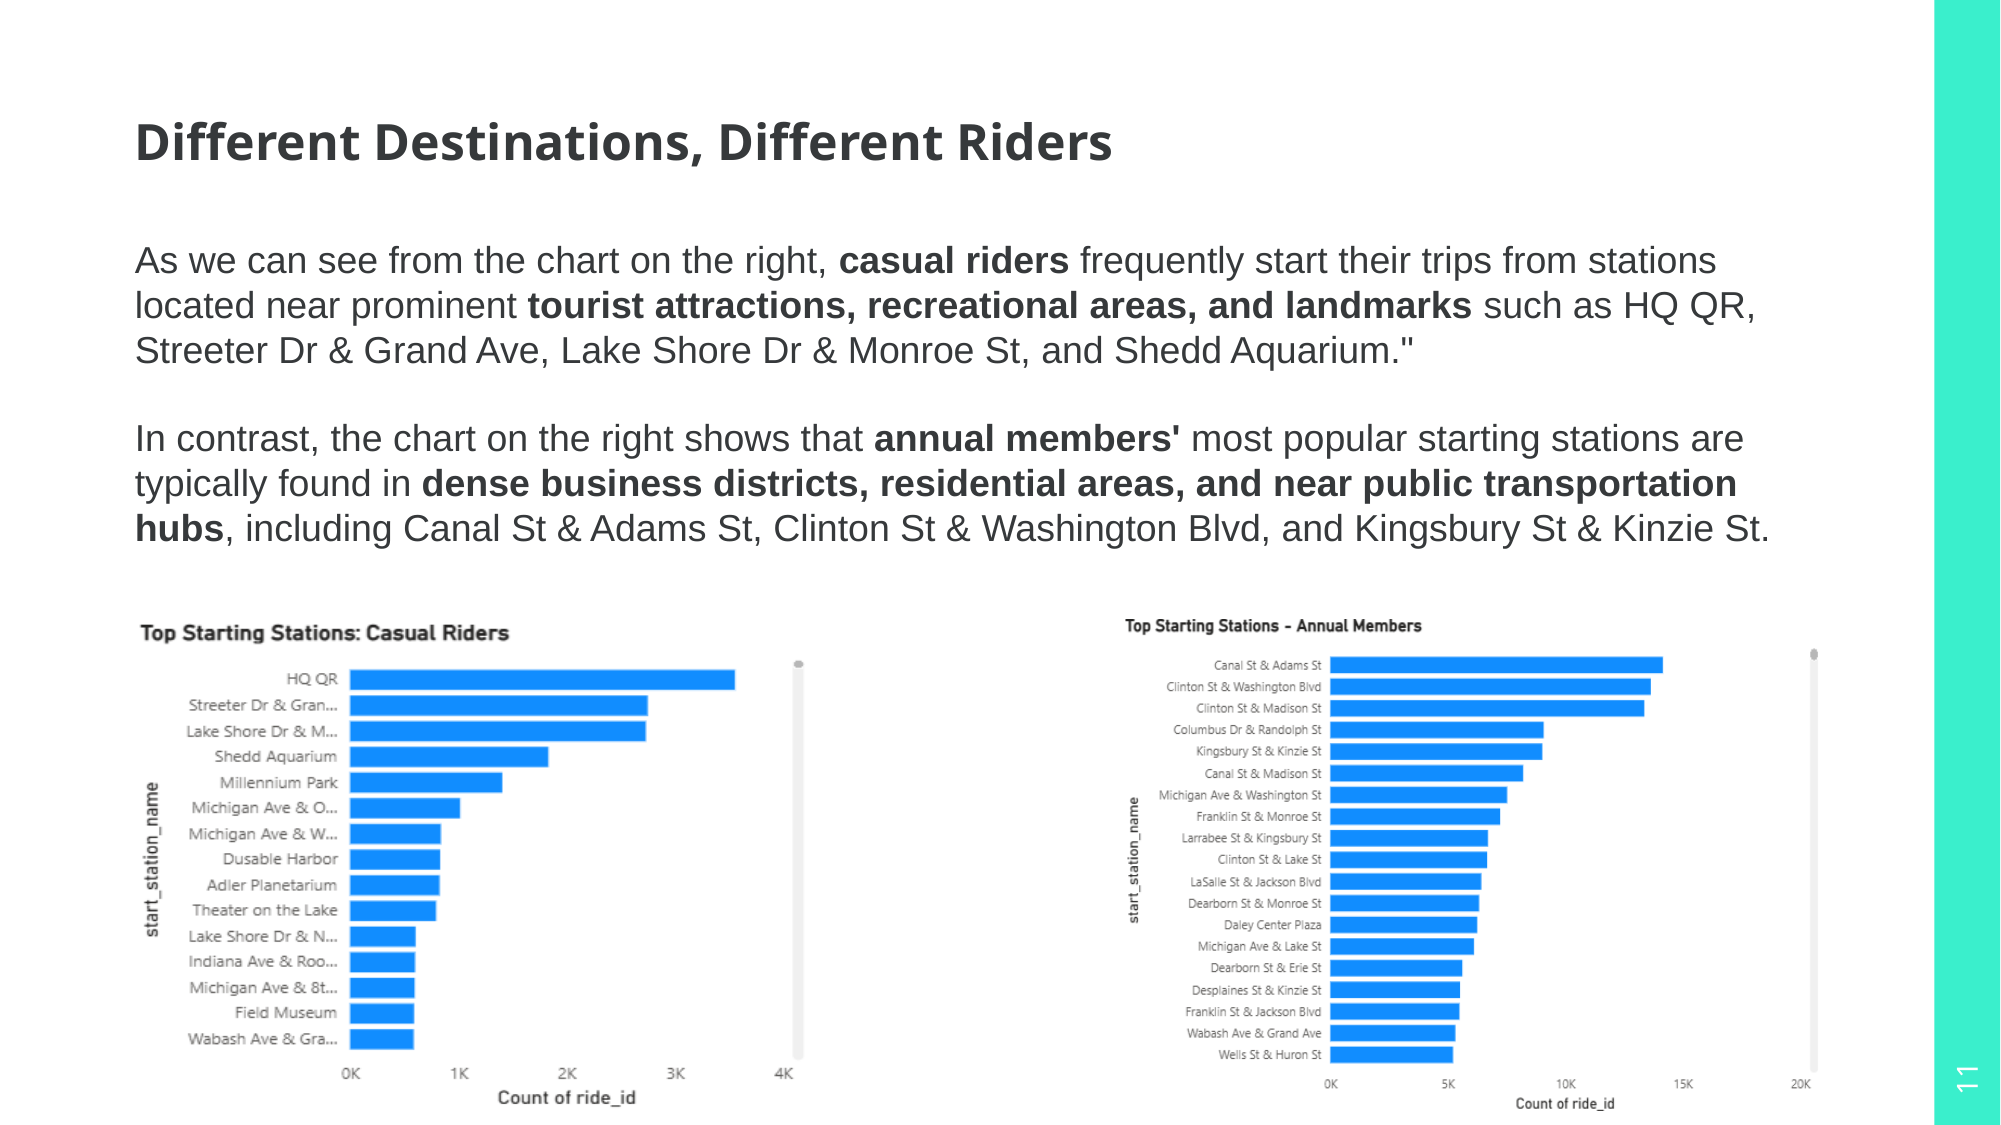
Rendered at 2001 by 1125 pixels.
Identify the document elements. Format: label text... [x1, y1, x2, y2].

text_box As we can see from the chart on the right, casual riders frequently start their trips from stations located near prominent tourist attractions, recreational areas, and landmarks such as HQ QR, Streeter Dr & Grand Ave, Lake Shore Dr & Monroe St, and Shedd Aquarium." [119, 228, 1772, 379]
slide_number 11 [1937, 1032, 2000, 1125]
text_box Different Destinations, Different Riders [120, 103, 1657, 178]
picture [119, 618, 814, 1111]
picture [1124, 619, 1819, 1111]
text_box In contrast, the chart on the right shows that annual members' most popular starting stations are typically found in dense business districts, residential areas, and near public transportation hubs, including Canal St & Adams St, Clinton St & Washington Blvd, and Kingsbury St & Kinzie St. [119, 406, 1789, 557]
